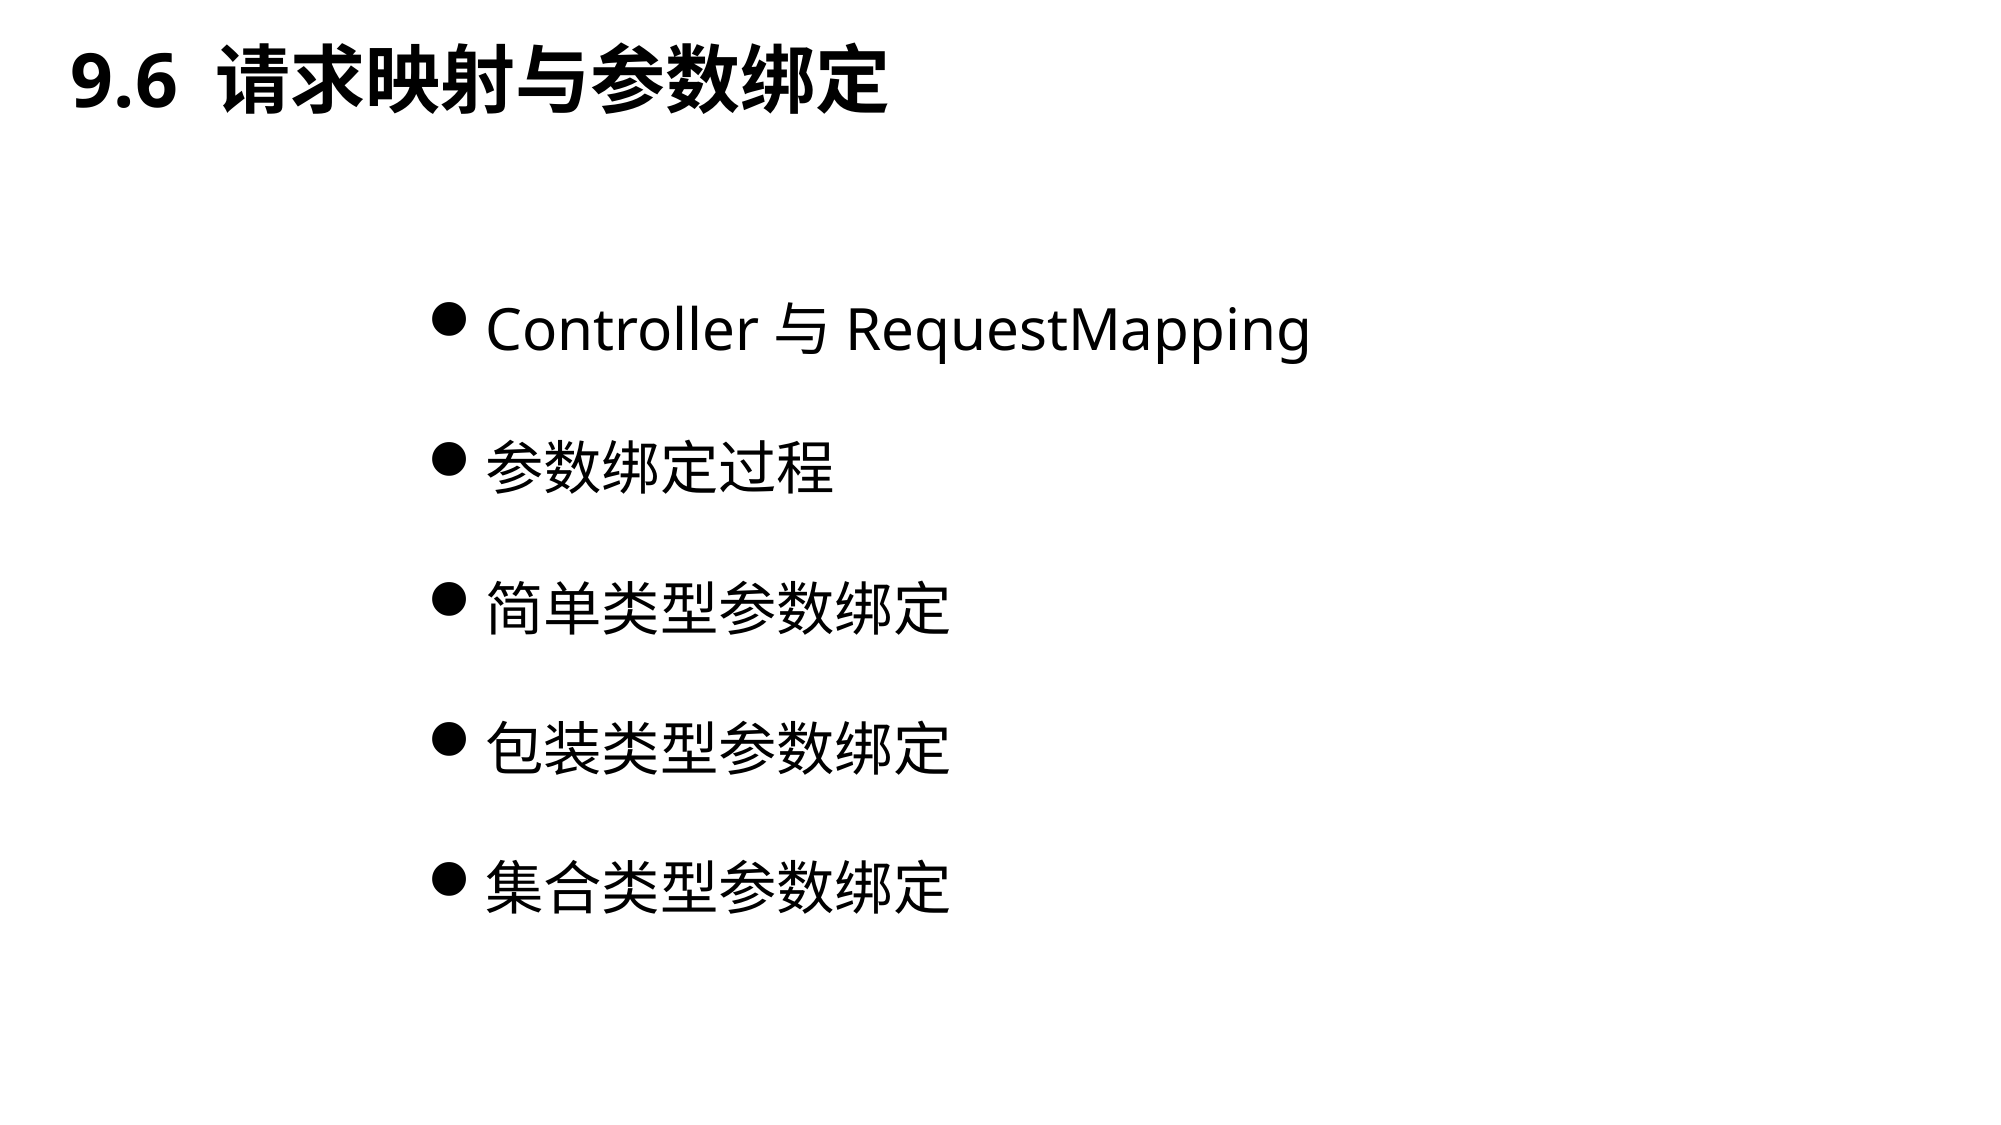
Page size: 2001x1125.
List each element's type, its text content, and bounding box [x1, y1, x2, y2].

text_box Controller与RequestMapping 参数绑定过程 简单类型参数绑定 包装类型参数绑定 集合类型参数绑定 [412, 214, 1588, 781]
text_box 9.6 请求映射与参数绑定 [55, 24, 909, 142]
